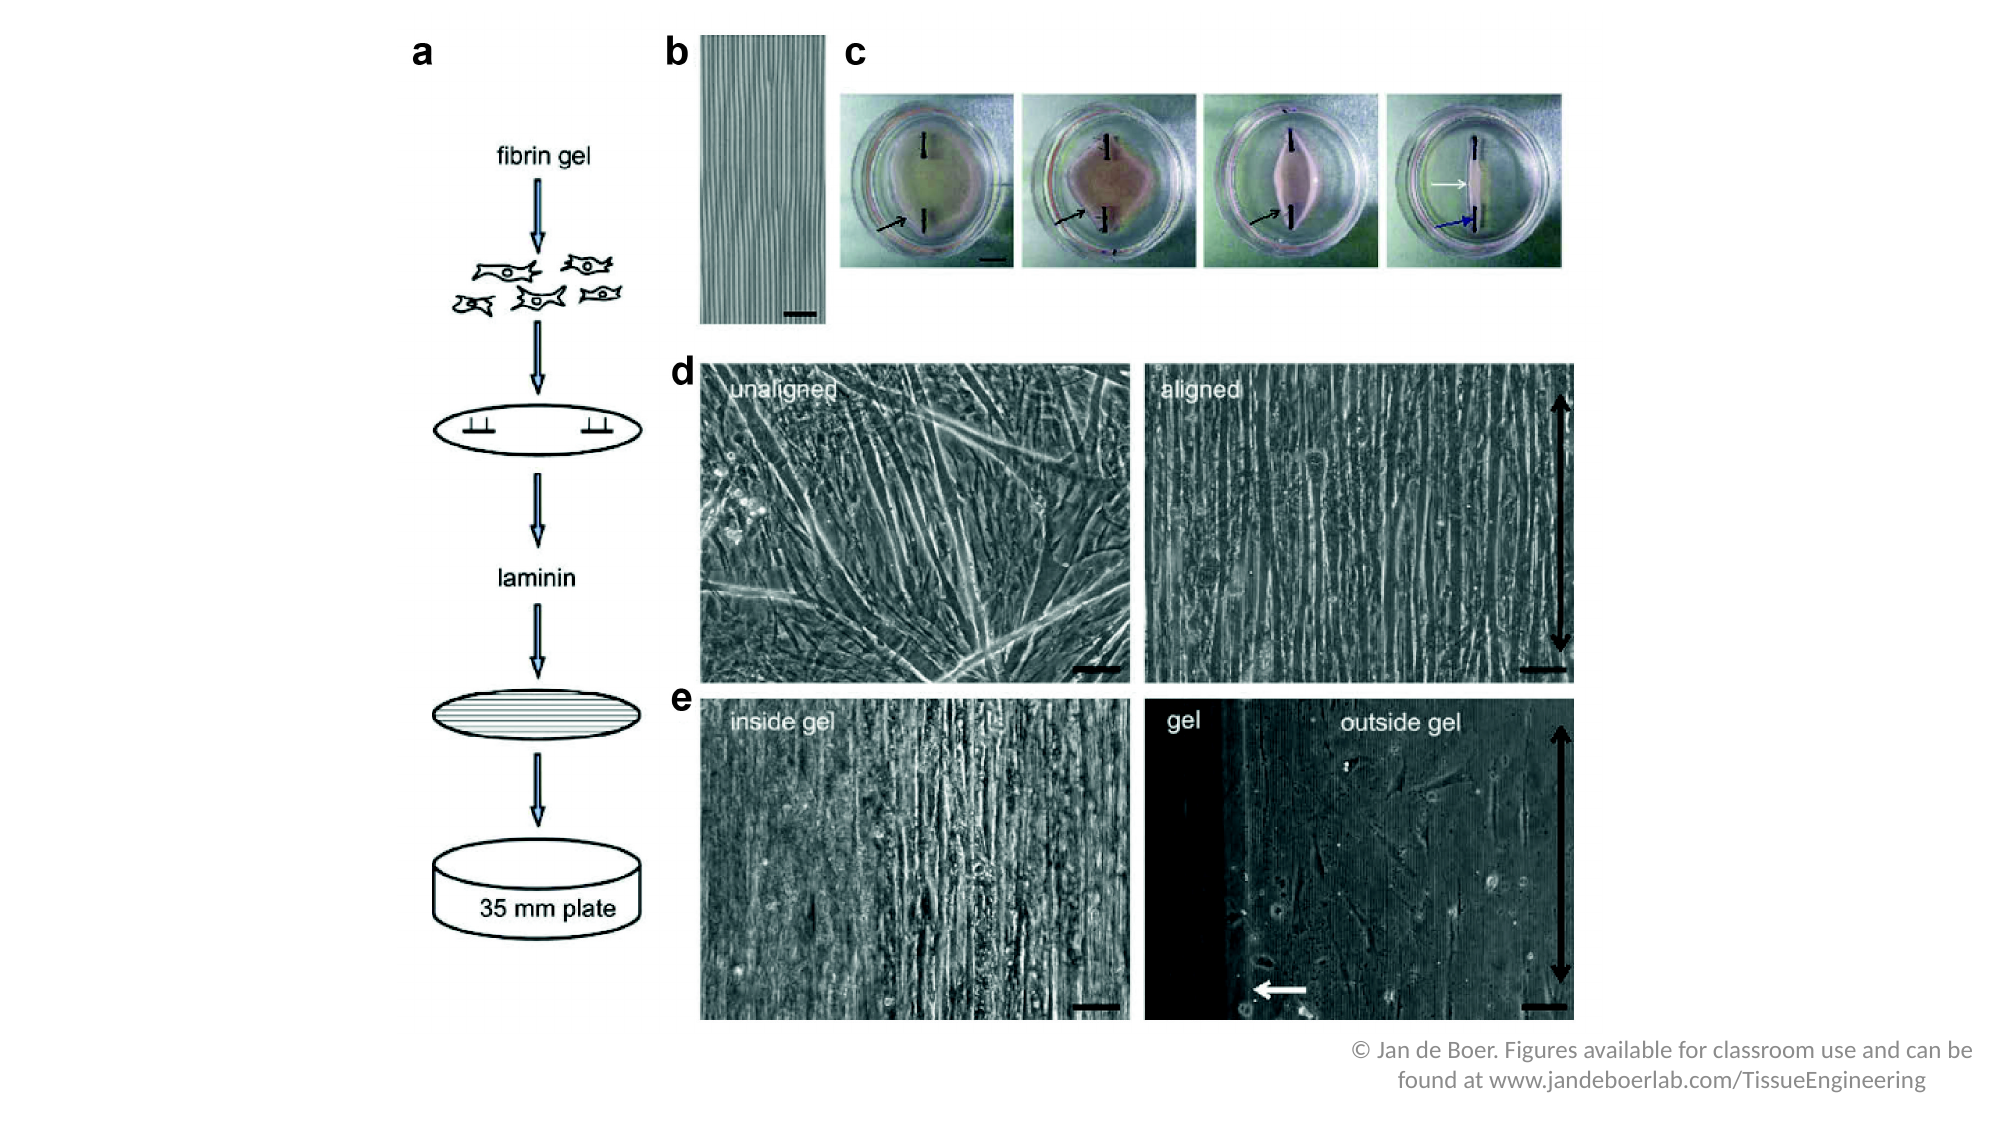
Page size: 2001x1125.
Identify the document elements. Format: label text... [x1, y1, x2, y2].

footer © Jan de Boer. Figures available for classroom use and can be found at www.jandeboerlab.com/TissueEngineering [1325, 1033, 2000, 1094]
picture [397, 12, 1603, 1034]
